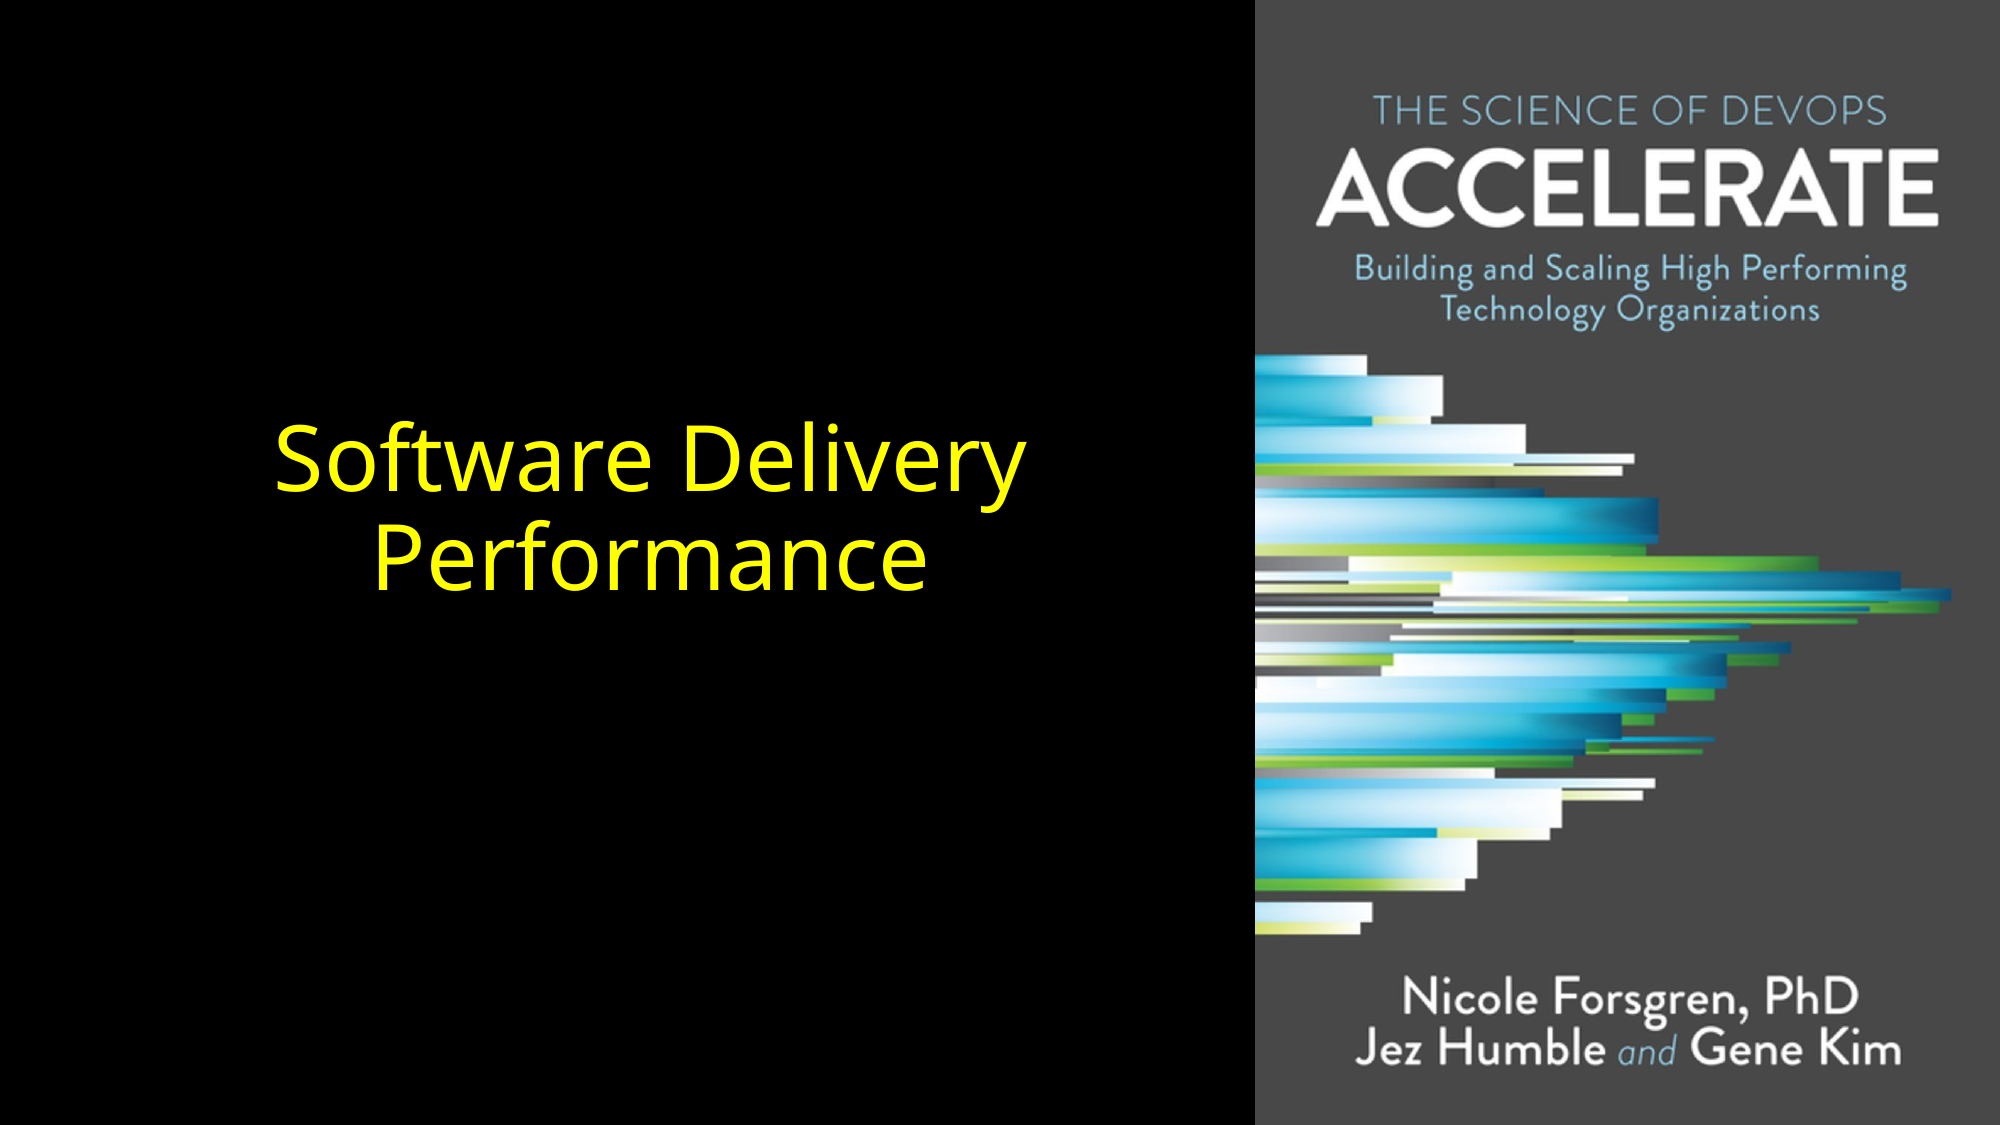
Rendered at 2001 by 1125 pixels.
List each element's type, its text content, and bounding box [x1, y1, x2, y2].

title Software Delivery Performance [206, 404, 1096, 657]
picture [1255, 0, 2000, 1125]
